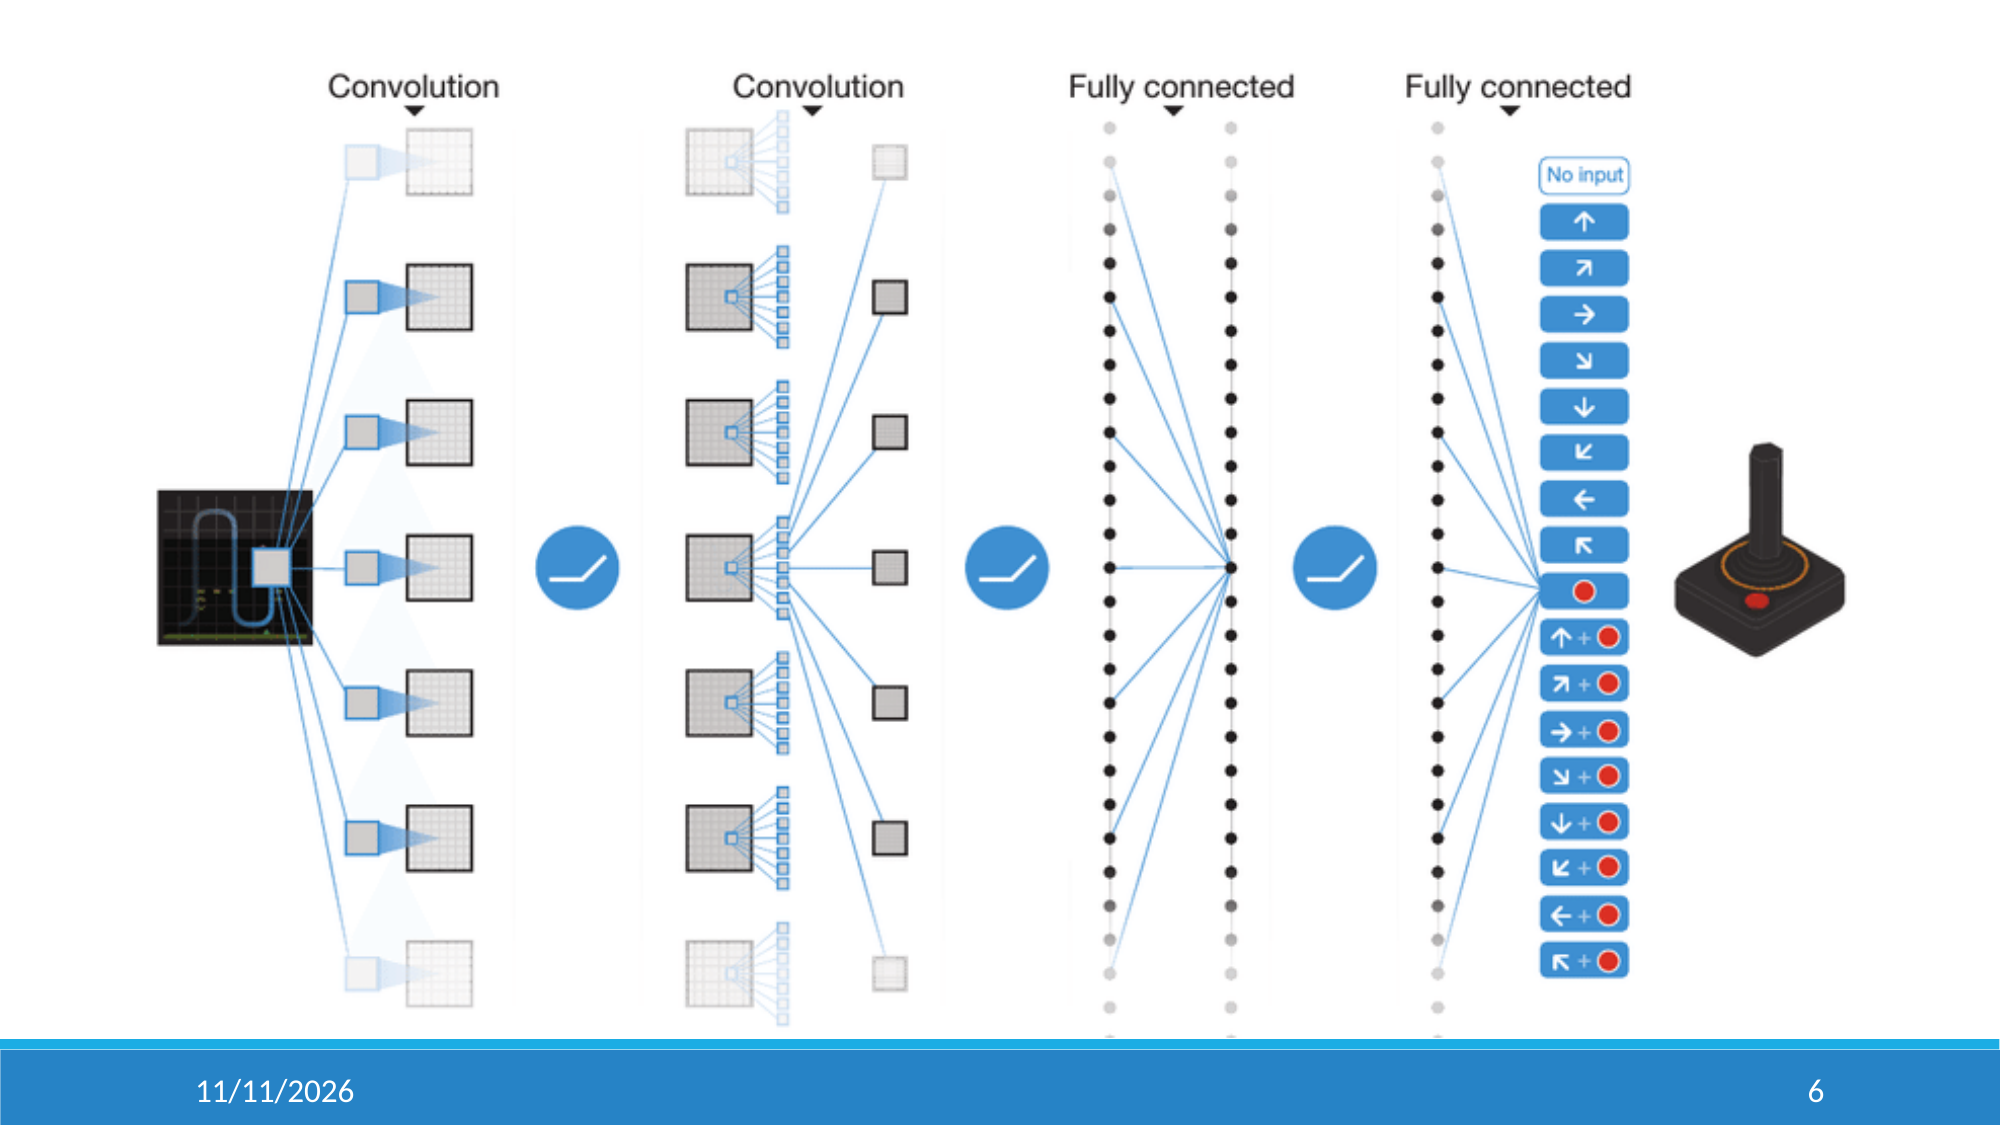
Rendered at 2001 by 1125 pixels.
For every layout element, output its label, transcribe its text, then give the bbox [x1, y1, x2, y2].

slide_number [180, 1059, 586, 1120]
slide_number 6 [1624, 1059, 1840, 1120]
picture [138, 14, 1862, 1039]
